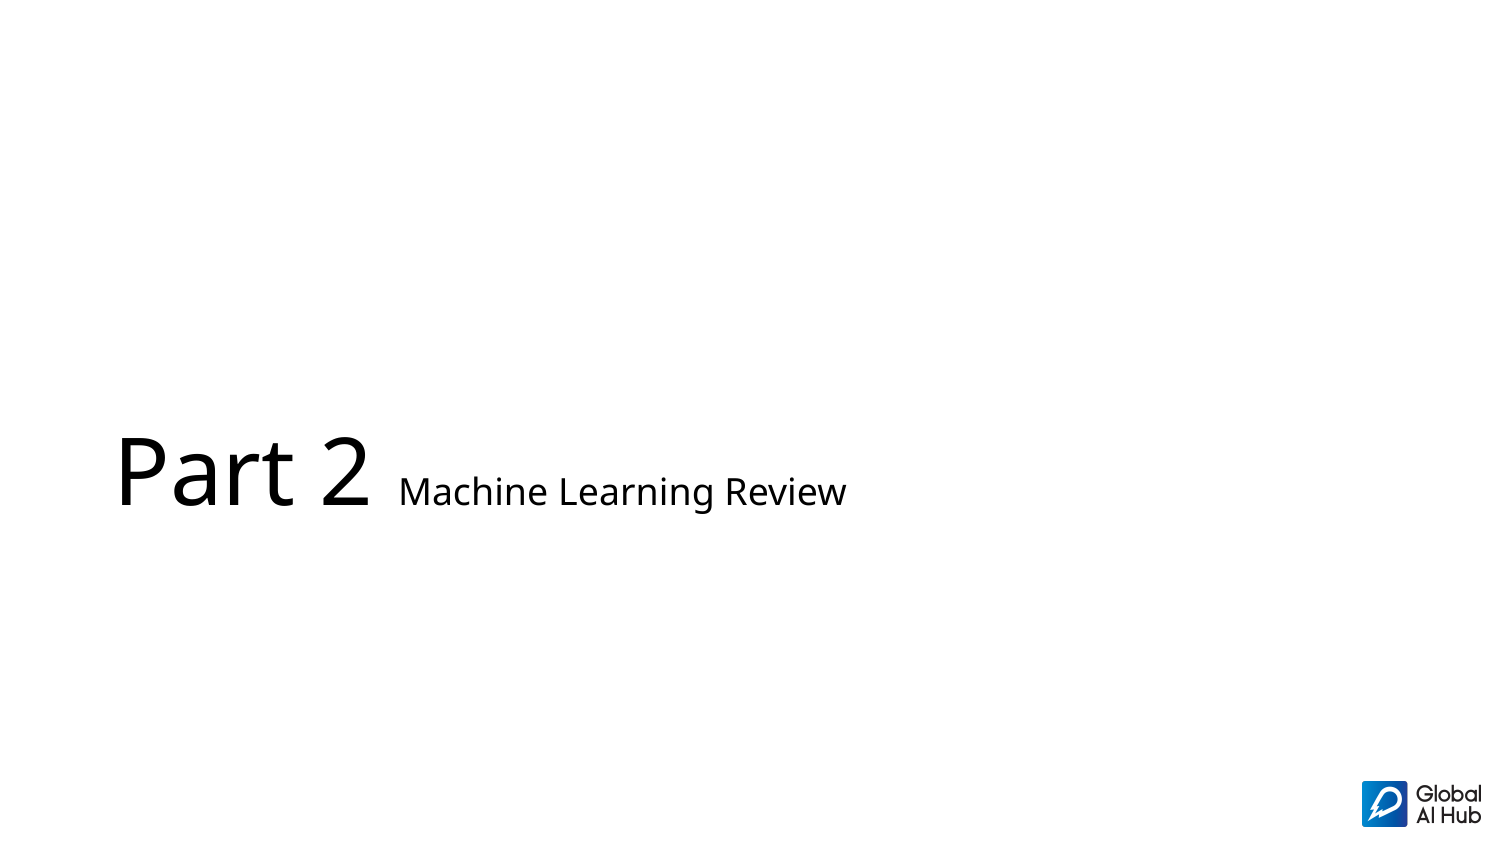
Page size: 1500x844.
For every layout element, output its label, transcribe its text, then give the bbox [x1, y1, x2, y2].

title Part 2 Machine Learning Review [102, 319, 1397, 532]
picture [1366, 781, 1481, 827]
